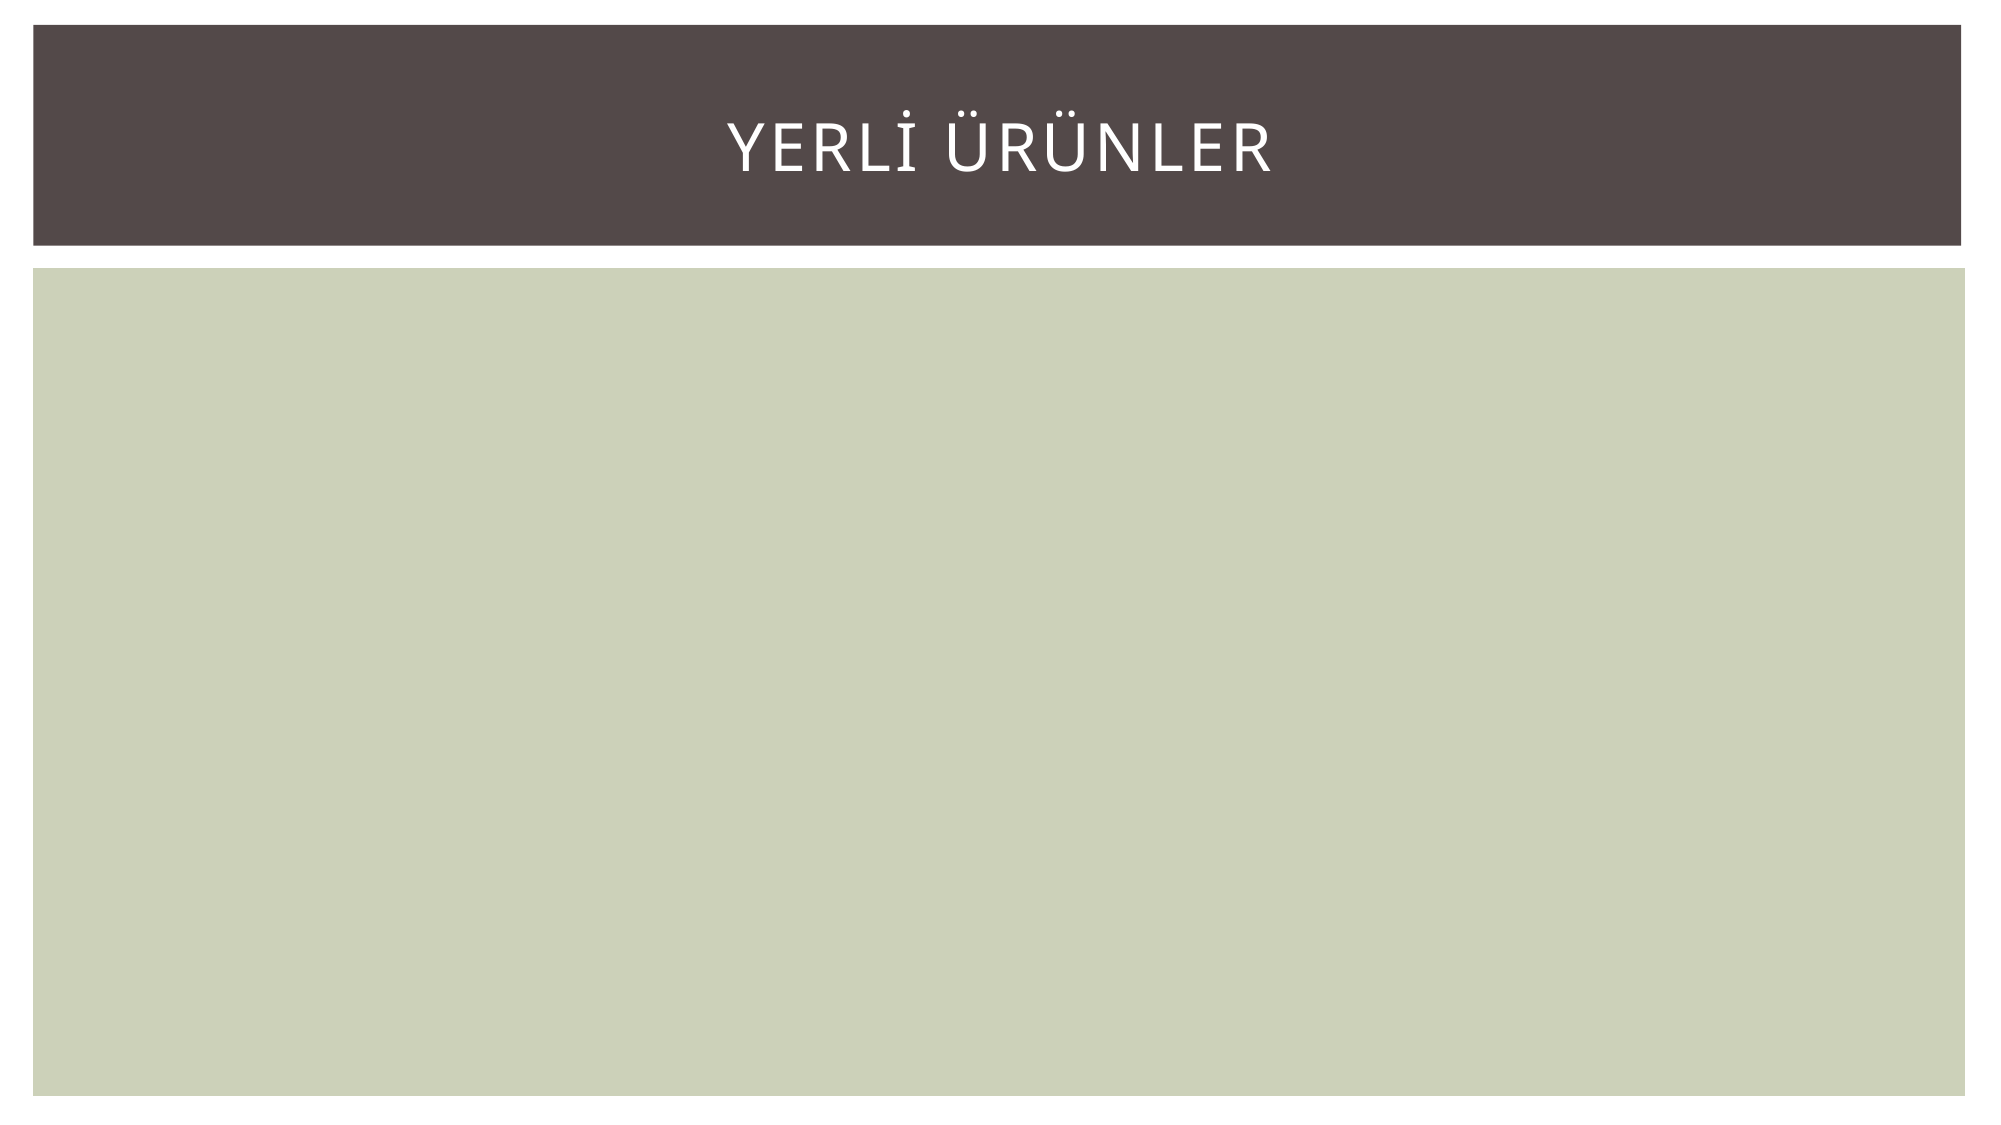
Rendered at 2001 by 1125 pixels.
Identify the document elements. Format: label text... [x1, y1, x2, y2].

title YERLİ ÜRÜNLER [83, 58, 1917, 232]
